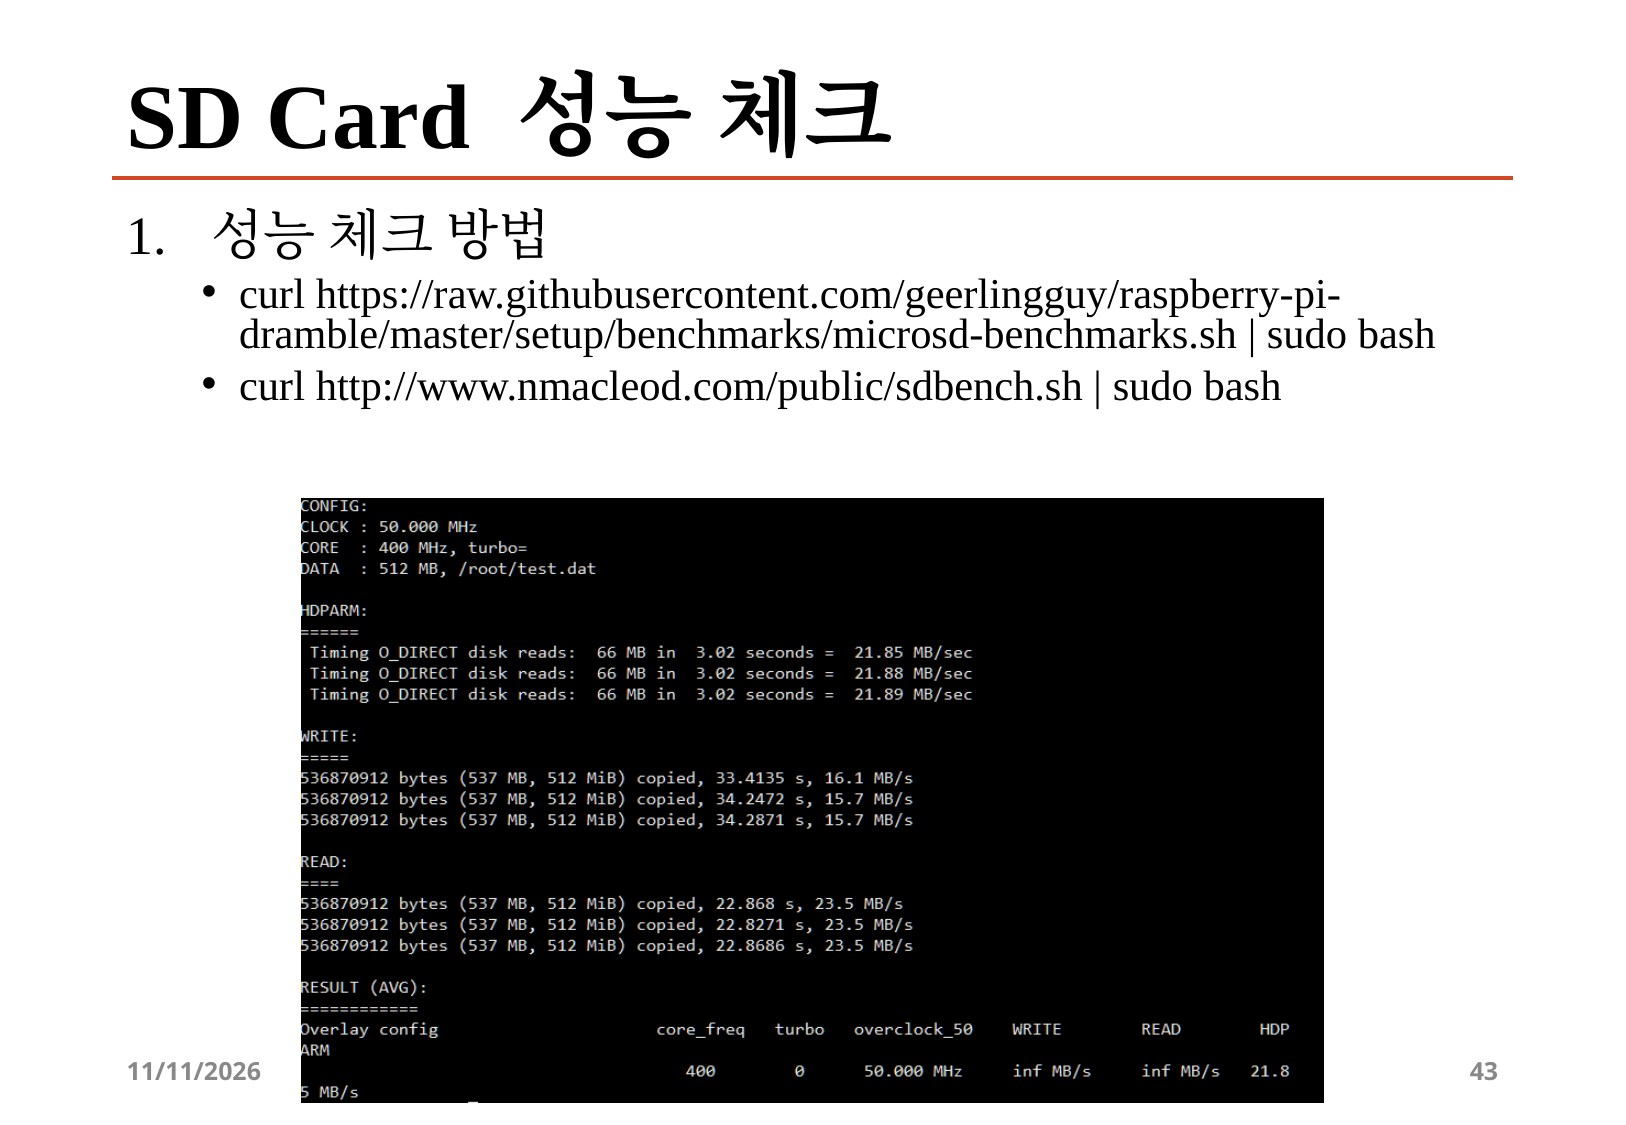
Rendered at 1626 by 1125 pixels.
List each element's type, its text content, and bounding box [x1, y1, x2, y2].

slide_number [111, 1042, 295, 1103]
title SD Card 성능 체크 [111, 59, 1514, 179]
slide_number 43 [1433, 1042, 1514, 1103]
picture [300, 498, 1325, 1103]
list 성능 체크 방법 curl https://raw.githubusercontent.com/geerlingguy/raspberry-pi-dramble/master/setup/benchmarks/microsd-benchmarks.sh | sudo bash curl http://www.nmacleod.com/public/sdbench.sh | sudo bash [111, 205, 1514, 424]
